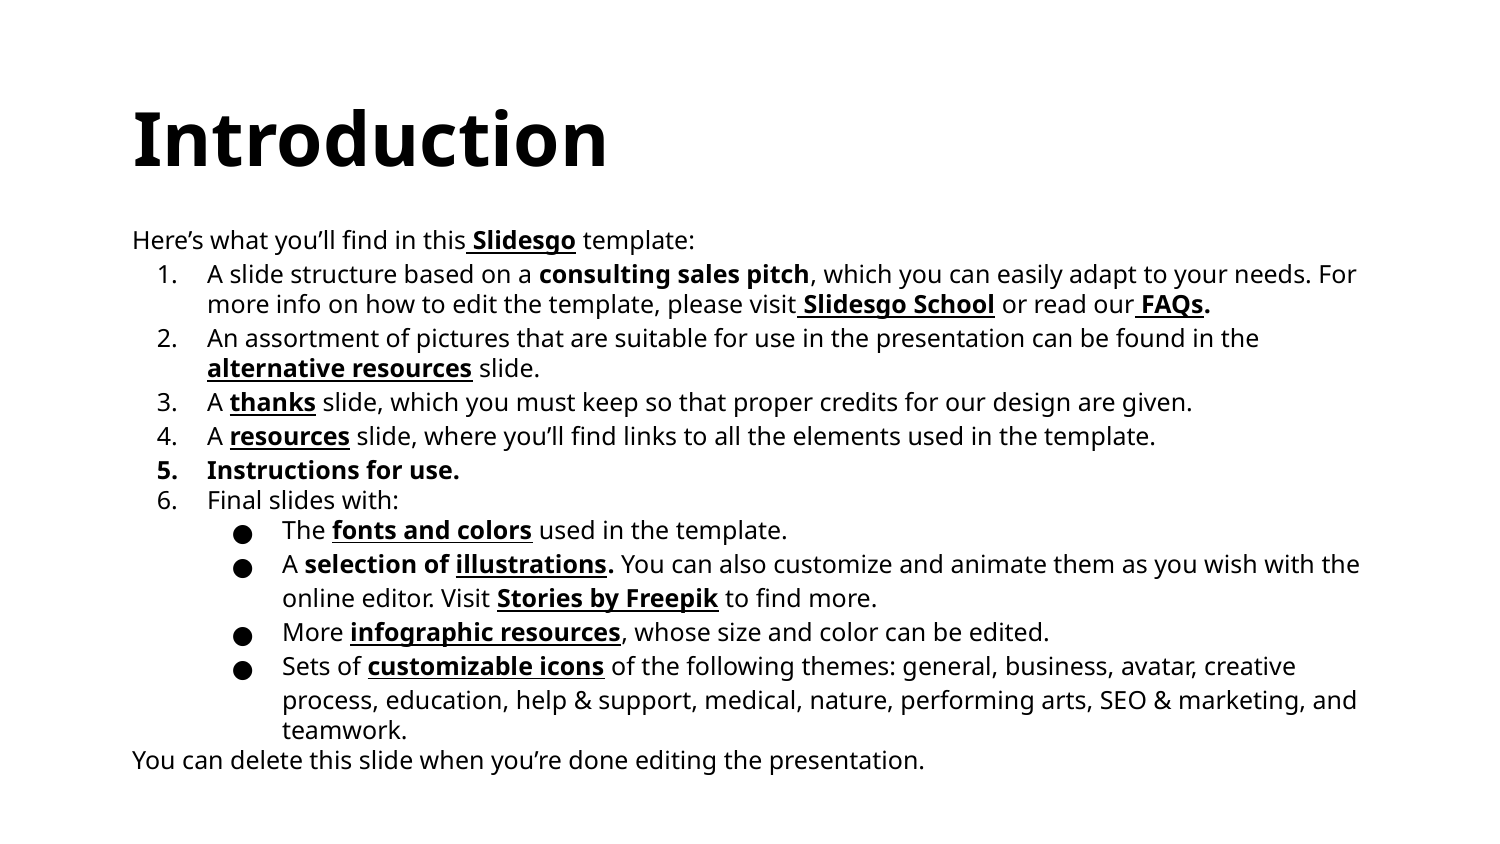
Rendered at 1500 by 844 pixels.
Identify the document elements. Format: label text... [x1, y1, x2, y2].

list Here’s what you’ll find in this Slidesgo template: A slide structure based on a consulting sales pitch, which you can easily adapt to your needs. For more info on how to edit the template, please visit Slidesgo School or read our FAQs. An assortment of pictures that are suitable for use in the presentation can be found in the alternative resources slide. A thanks slide, which you must keep so that proper credits for our design are given. A resources slide, where you’ll find links to all the elements used in the template. Instructions for use. Final slides with: The fonts and colors used in the template. A selection of illustrations. You can also customize and animate them as you wish with the online editor. Visit Stories by Freepik to find more. More infographic resources, whose size and color can be edited. Sets of customizable icons of the following themes: general, business, avatar, creative process, education, help & support, medical, nature, performing arts, SEO & marketing, and teamwork. You can delete this slide when you’re done editing the presentation. [116, 209, 1383, 750]
title Introduction [118, 76, 1382, 176]
